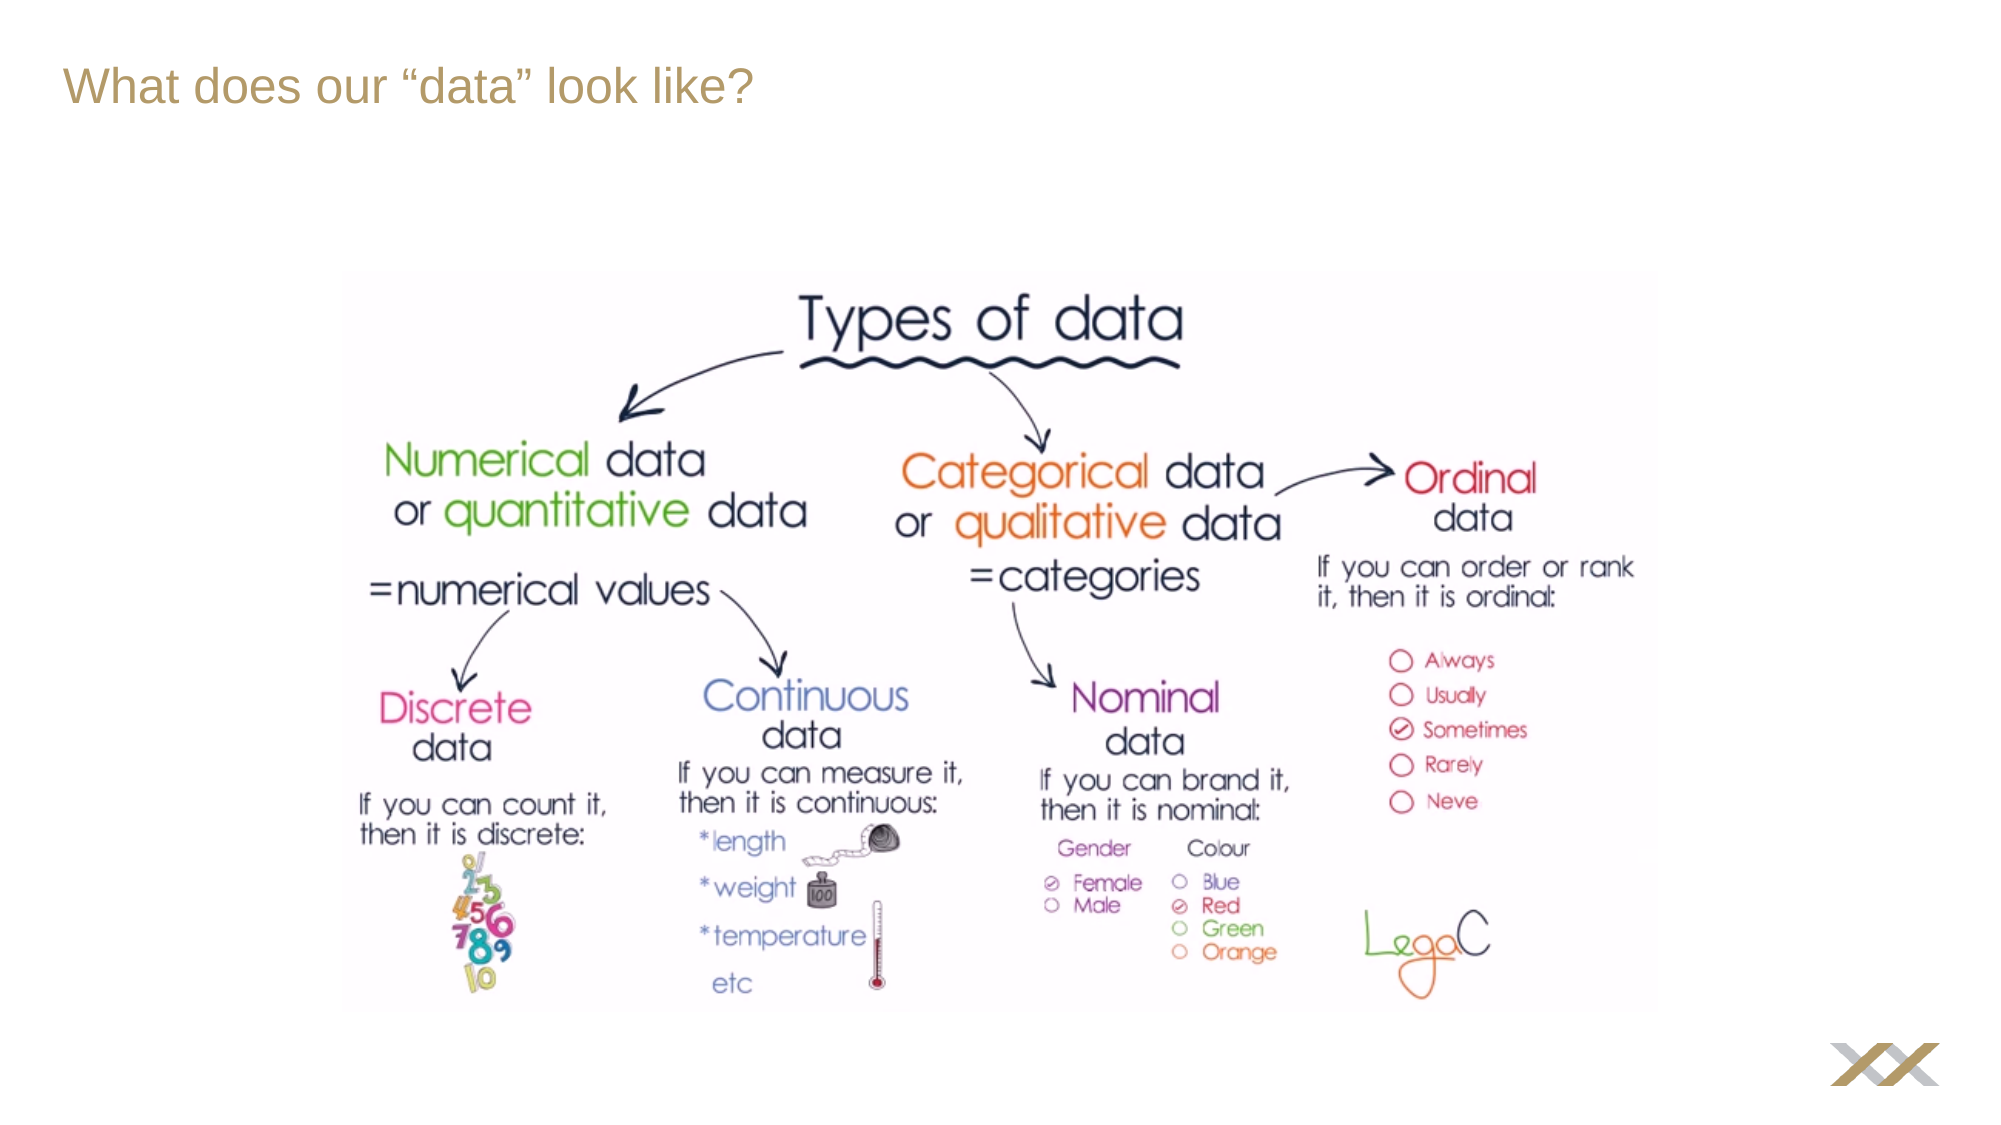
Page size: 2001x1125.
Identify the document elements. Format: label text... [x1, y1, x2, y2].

title What does our “data” look like? [62, 60, 1941, 123]
picture [1830, 1043, 1940, 1086]
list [342, 271, 1658, 1012]
